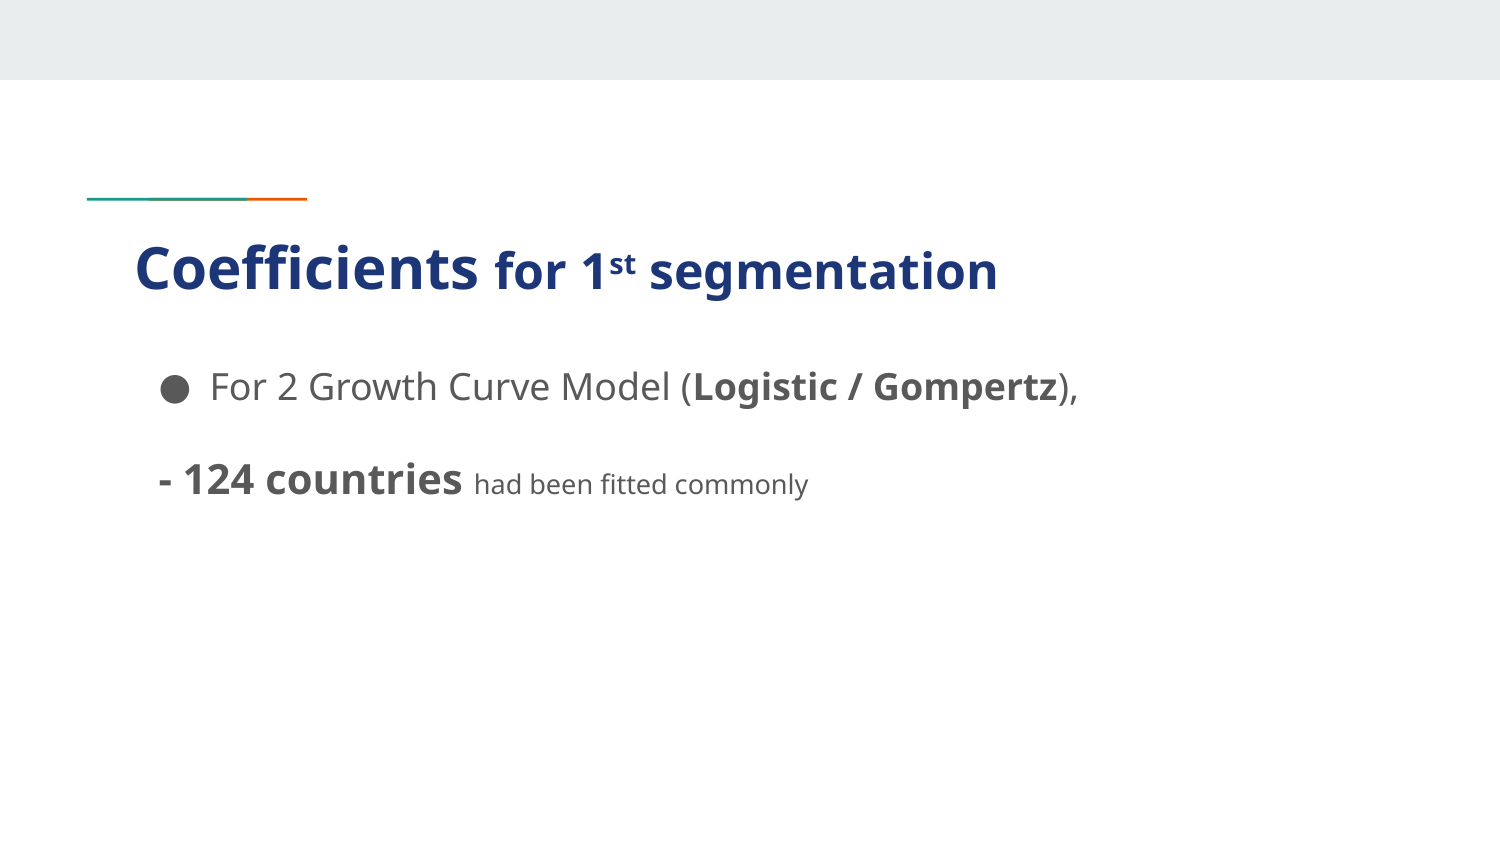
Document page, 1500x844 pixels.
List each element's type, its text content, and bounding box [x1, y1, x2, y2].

list For 2 Growth Curve Model (Logistic / Gompertz), - 124 countries had been fitted commonly [119, 341, 1434, 712]
title Coefficients for 1st segmentation [119, 216, 1381, 305]
